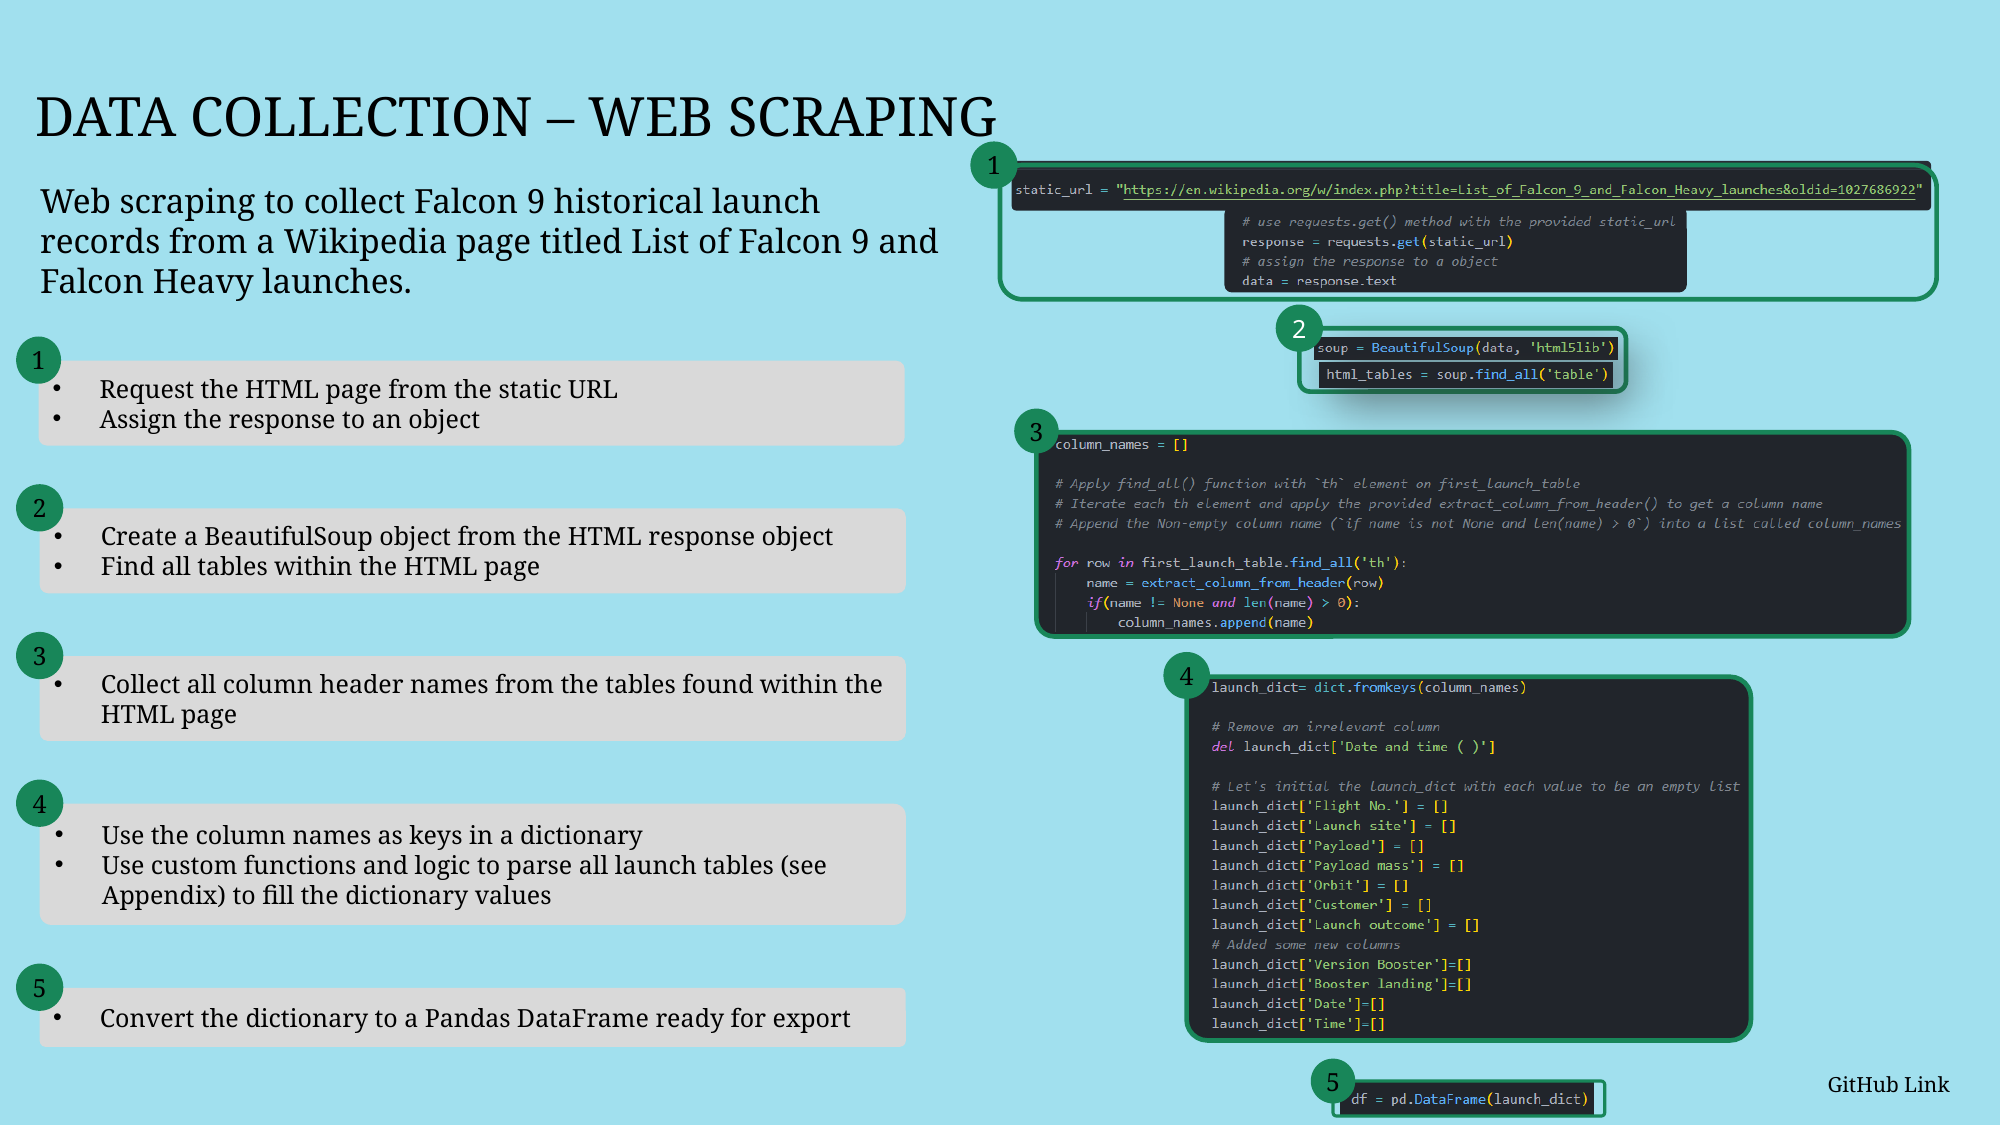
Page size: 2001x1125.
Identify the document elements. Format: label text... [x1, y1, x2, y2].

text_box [1314, 337, 1618, 389]
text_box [16, 484, 906, 594]
text_box 2 [1274, 303, 1324, 353]
picture [1036, 432, 1910, 637]
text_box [16, 963, 906, 1047]
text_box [16, 631, 906, 741]
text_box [16, 779, 906, 925]
text_box [1005, 172, 1938, 301]
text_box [970, 141, 1932, 293]
text_box [1298, 353, 1302, 368]
text_box Web scraping to collect Falcon 9 historical launch records from a Wikipedia page titled List of Falcon 9 and Falcon Heavy launches. [25, 172, 962, 308]
text_box GitHub Link [1812, 1064, 1965, 1105]
text_box 3 [1013, 407, 1060, 455]
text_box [1164, 652, 1751, 1041]
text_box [16, 336, 905, 446]
text_box [1298, 369, 1302, 390]
text_box DATA COLLECTION – WEB SCRAPING [35, 13, 1079, 149]
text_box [1310, 1058, 1605, 1117]
